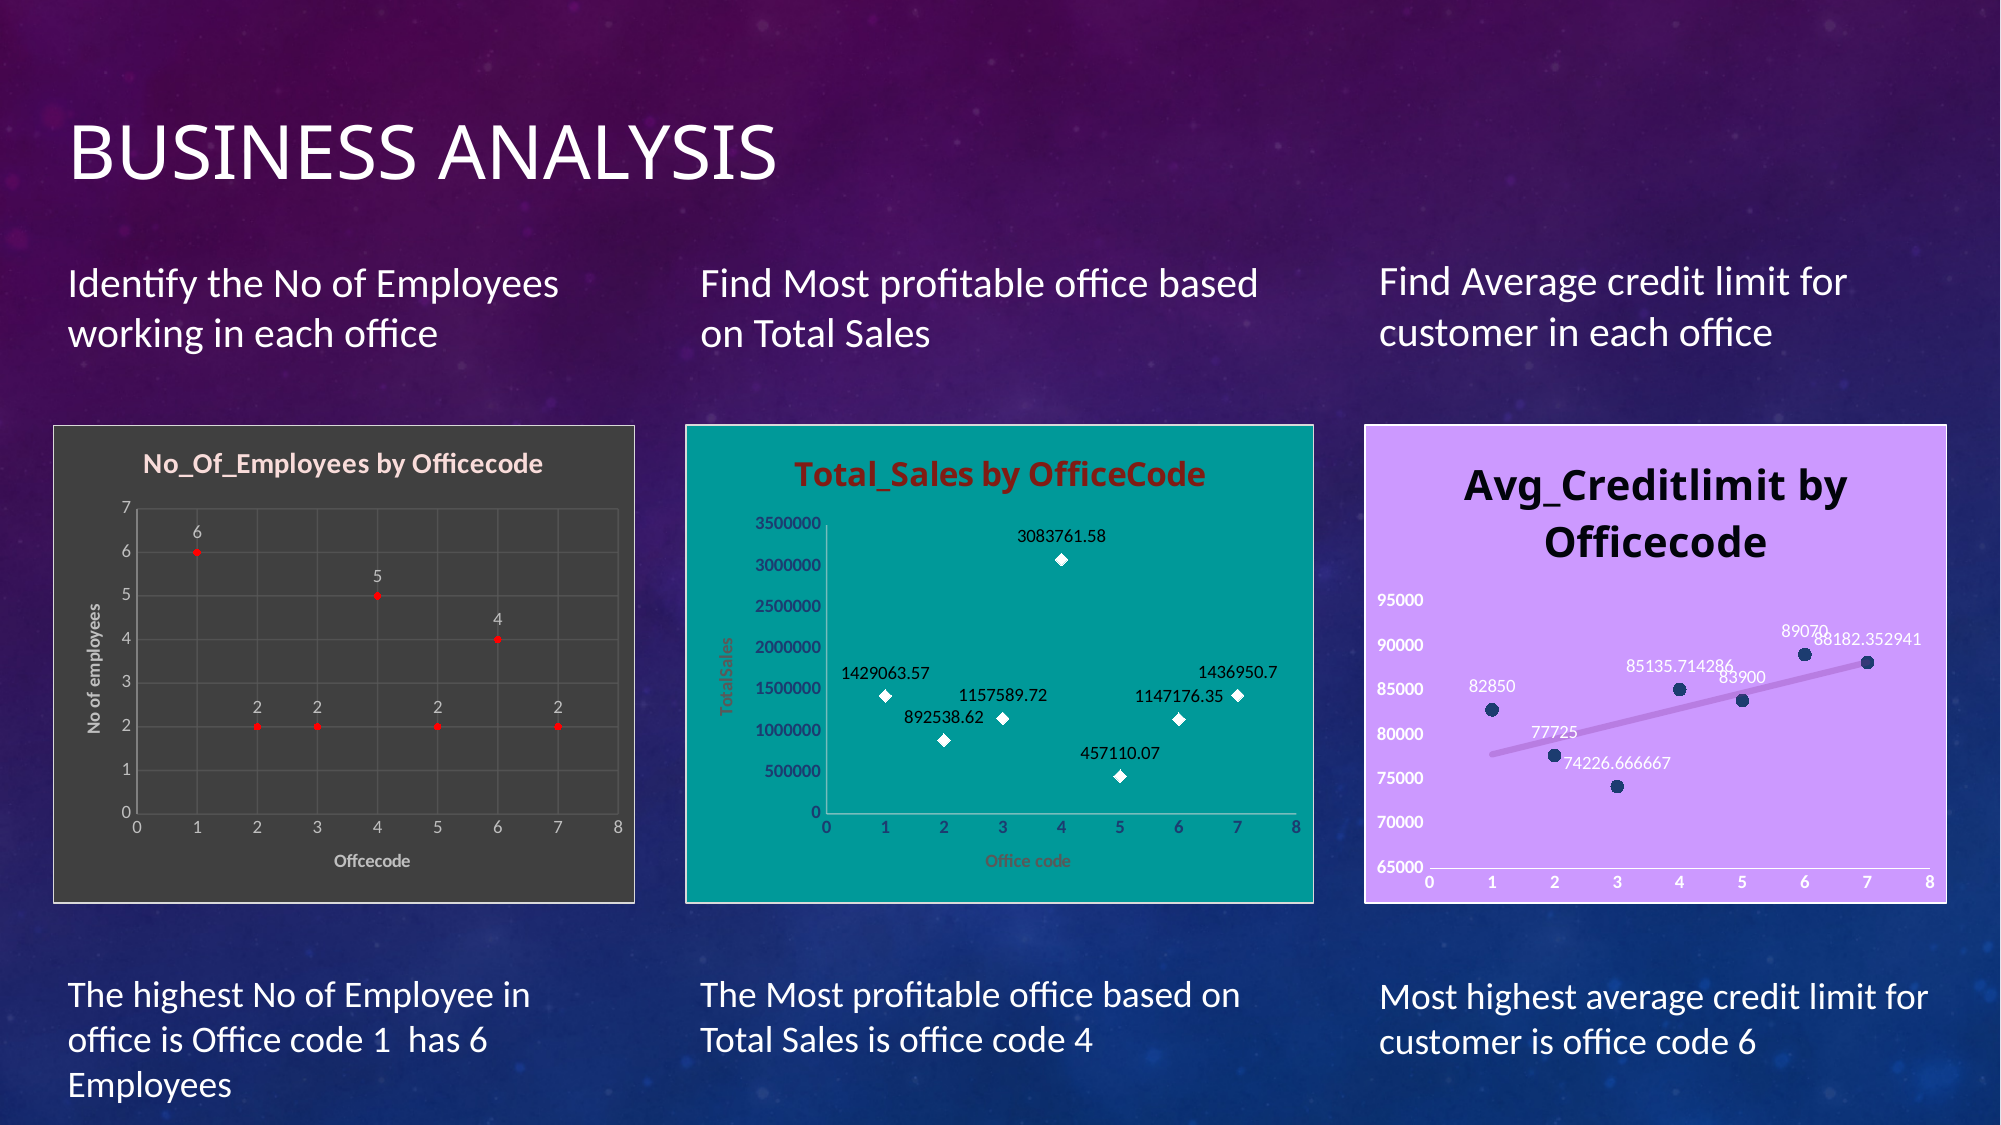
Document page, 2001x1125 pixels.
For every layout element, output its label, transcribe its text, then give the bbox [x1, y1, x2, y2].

list Identify the No of Employees working in each office [52, 269, 576, 364]
picture [0, 0, 2001, 1125]
text_box Find Average credit limit for customer in each office [1364, 246, 1978, 362]
title Business Analysis [52, 30, 1715, 270]
chart [52, 424, 636, 904]
list Find Most profitable office based on Total Sales [685, 268, 1276, 364]
text_box The highest No of Employee in office is Office code 1 has 6 Employees [52, 962, 615, 1113]
text_box The Most profitable office based on Total Sales is office code 4 [685, 962, 1315, 1068]
text_box Most highest average credit limit for customer is office code 6 [1364, 964, 1948, 1070]
chart [1364, 424, 1948, 904]
chart [685, 424, 1315, 904]
